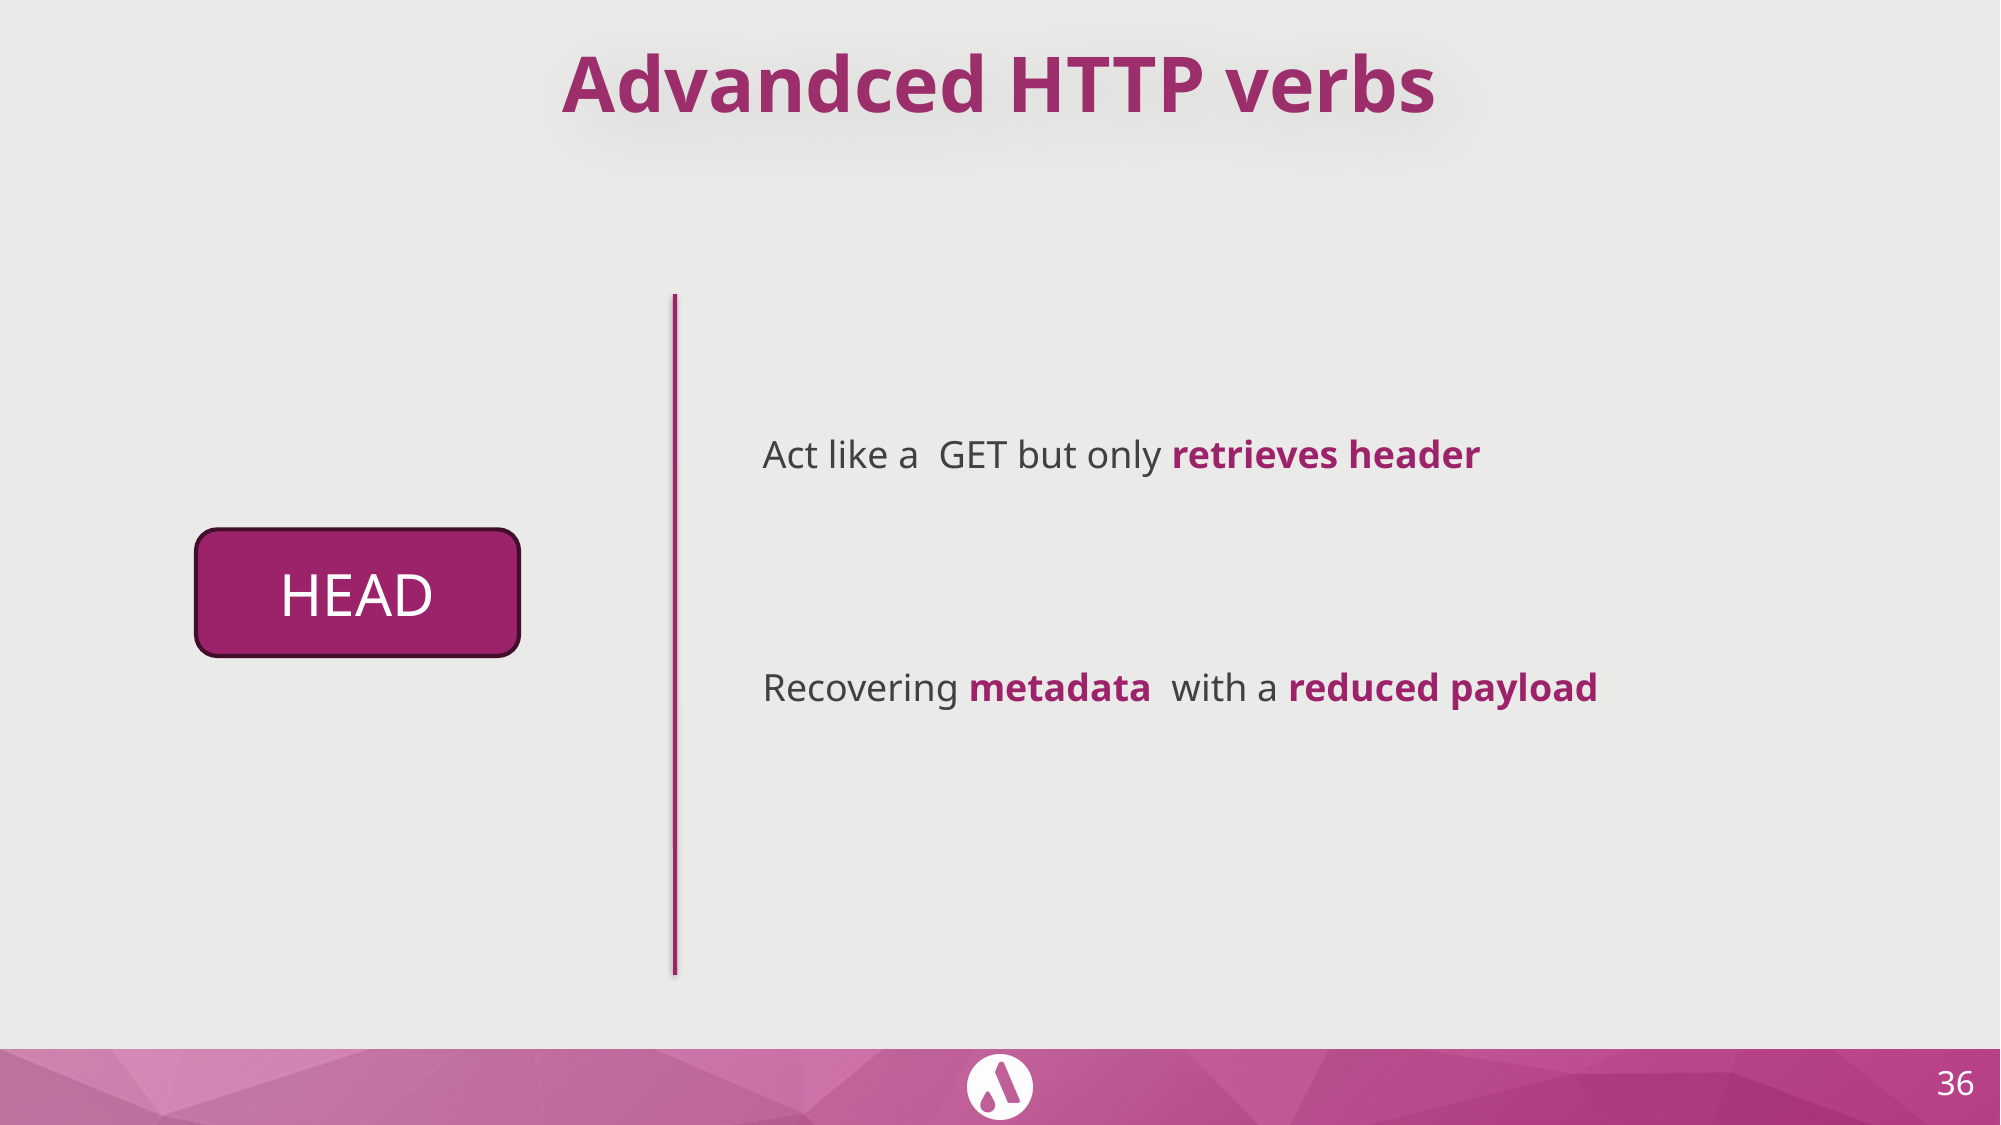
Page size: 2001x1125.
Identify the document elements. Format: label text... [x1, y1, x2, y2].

text_box HEAD [196, 529, 520, 656]
text_box Recovering metadata with a reduced payload [747, 656, 1710, 717]
picture [0, 1049, 2000, 1125]
title Advandced HTTP verbs [157, 35, 1843, 148]
slide_number ‹#› [1539, 1054, 1990, 1115]
text_box Act like a GET but only retrieves header [747, 423, 1710, 484]
